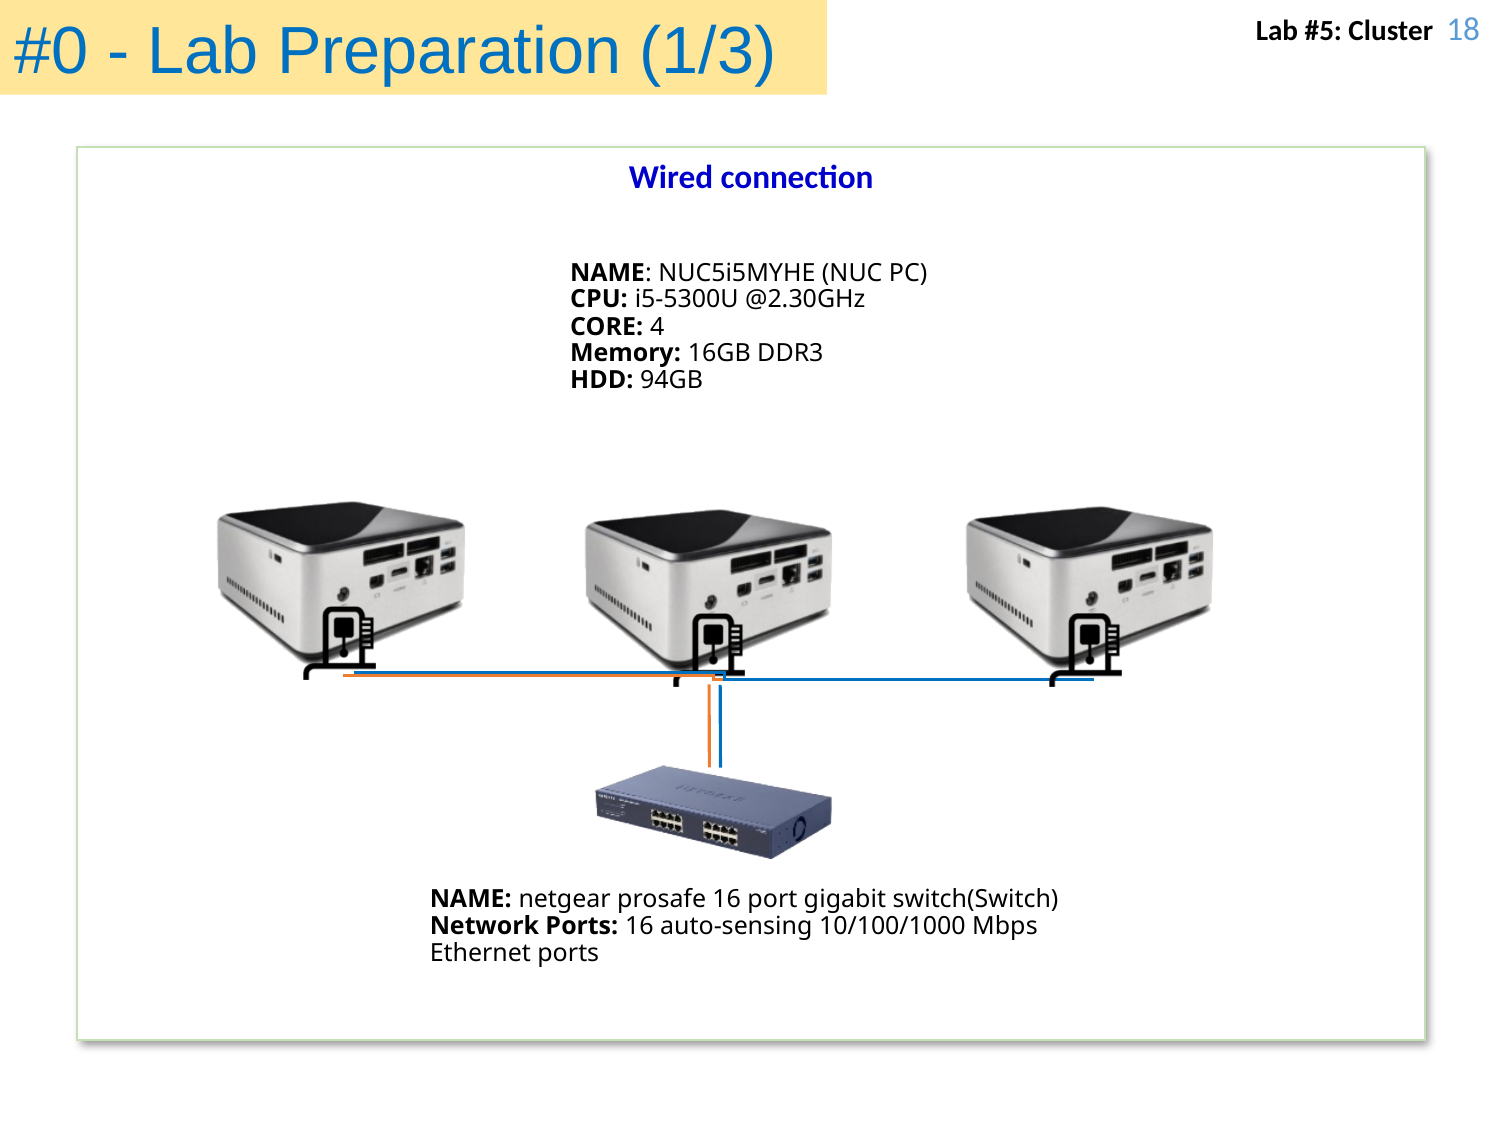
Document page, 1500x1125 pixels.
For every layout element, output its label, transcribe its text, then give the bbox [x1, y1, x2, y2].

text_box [710, 307, 716, 1048]
text_box NAME: netgear prosafe 16 port gigabit switch(Switch) Network Ports: 16 auto-sensing 10/100/1000 Mbps Ethernet ports [414, 874, 710, 1036]
picture [936, 504, 1244, 687]
picture [729, 757, 844, 870]
text_box Wired connection [76, 146, 1426, 1041]
picture [555, 507, 710, 686]
picture [716, 757, 720, 870]
picture [716, 507, 720, 686]
picture [729, 507, 863, 686]
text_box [720, 306, 729, 1047]
title NAME: NUC5i5MYHE (NUC PC) CPU: i5-5300U @2.30GHz CORE: 4 Memory: 16GB DDR3 HDD: 94GB [555, 261, 954, 423]
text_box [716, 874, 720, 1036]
picture [585, 757, 710, 870]
text_box #0 - Lab Preparation (1/3) [0, 0, 827, 95]
picture [187, 499, 496, 680]
text_box NAME: netgear prosafe 16 port gigabit switch(Switch) Network Ports: 16 auto-sensing 10/100/1000 Mbps Ethernet ports [729, 874, 1122, 1036]
